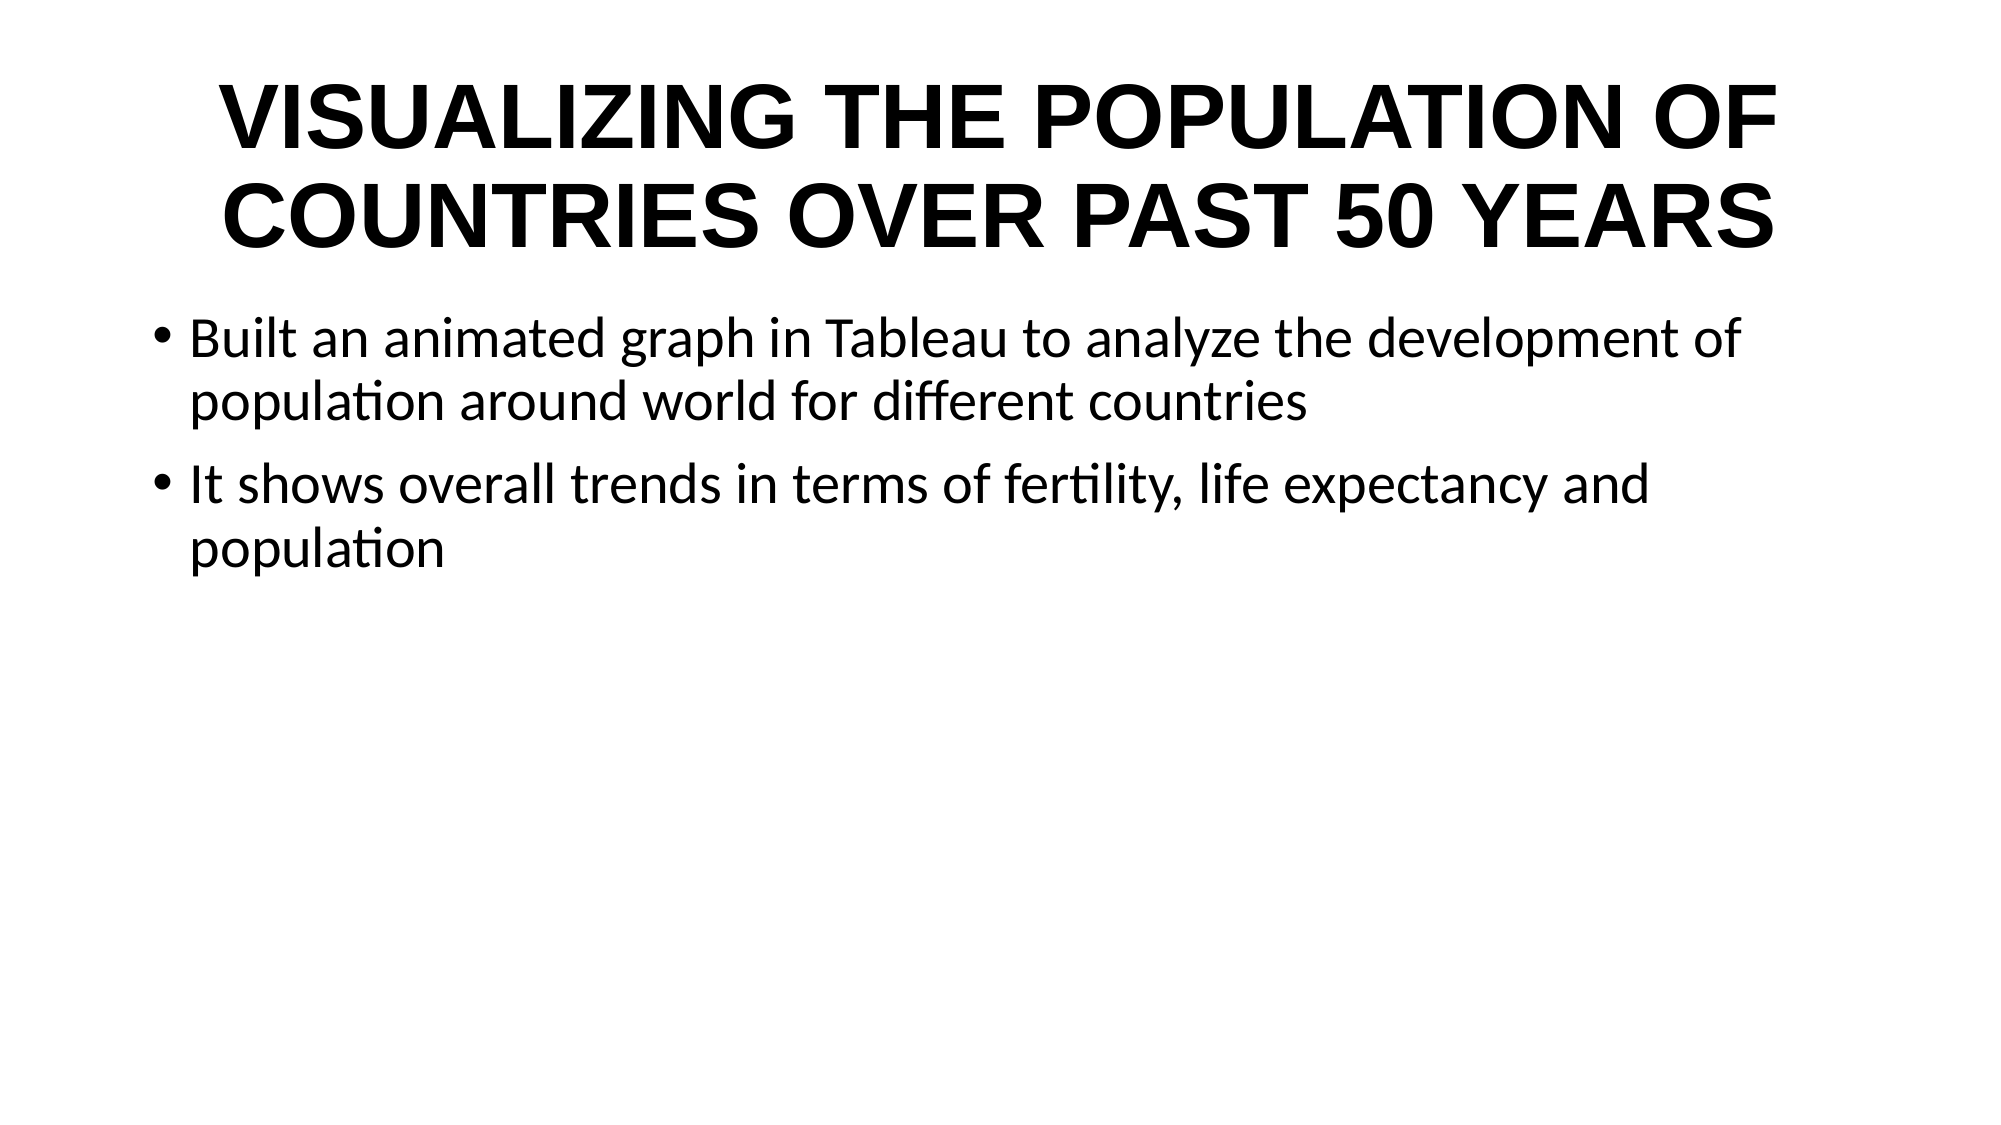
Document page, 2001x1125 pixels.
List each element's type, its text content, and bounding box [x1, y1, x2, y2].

title VISUALIZING THE POPULATION OF COUNTRIES OVER PAST 50 YEARS [137, 59, 1863, 278]
list Built an animated graph in Tableau to analyze the development of population around world for different countries It shows overall trends in terms of fertility, life expectancy and population [137, 299, 1863, 1014]
